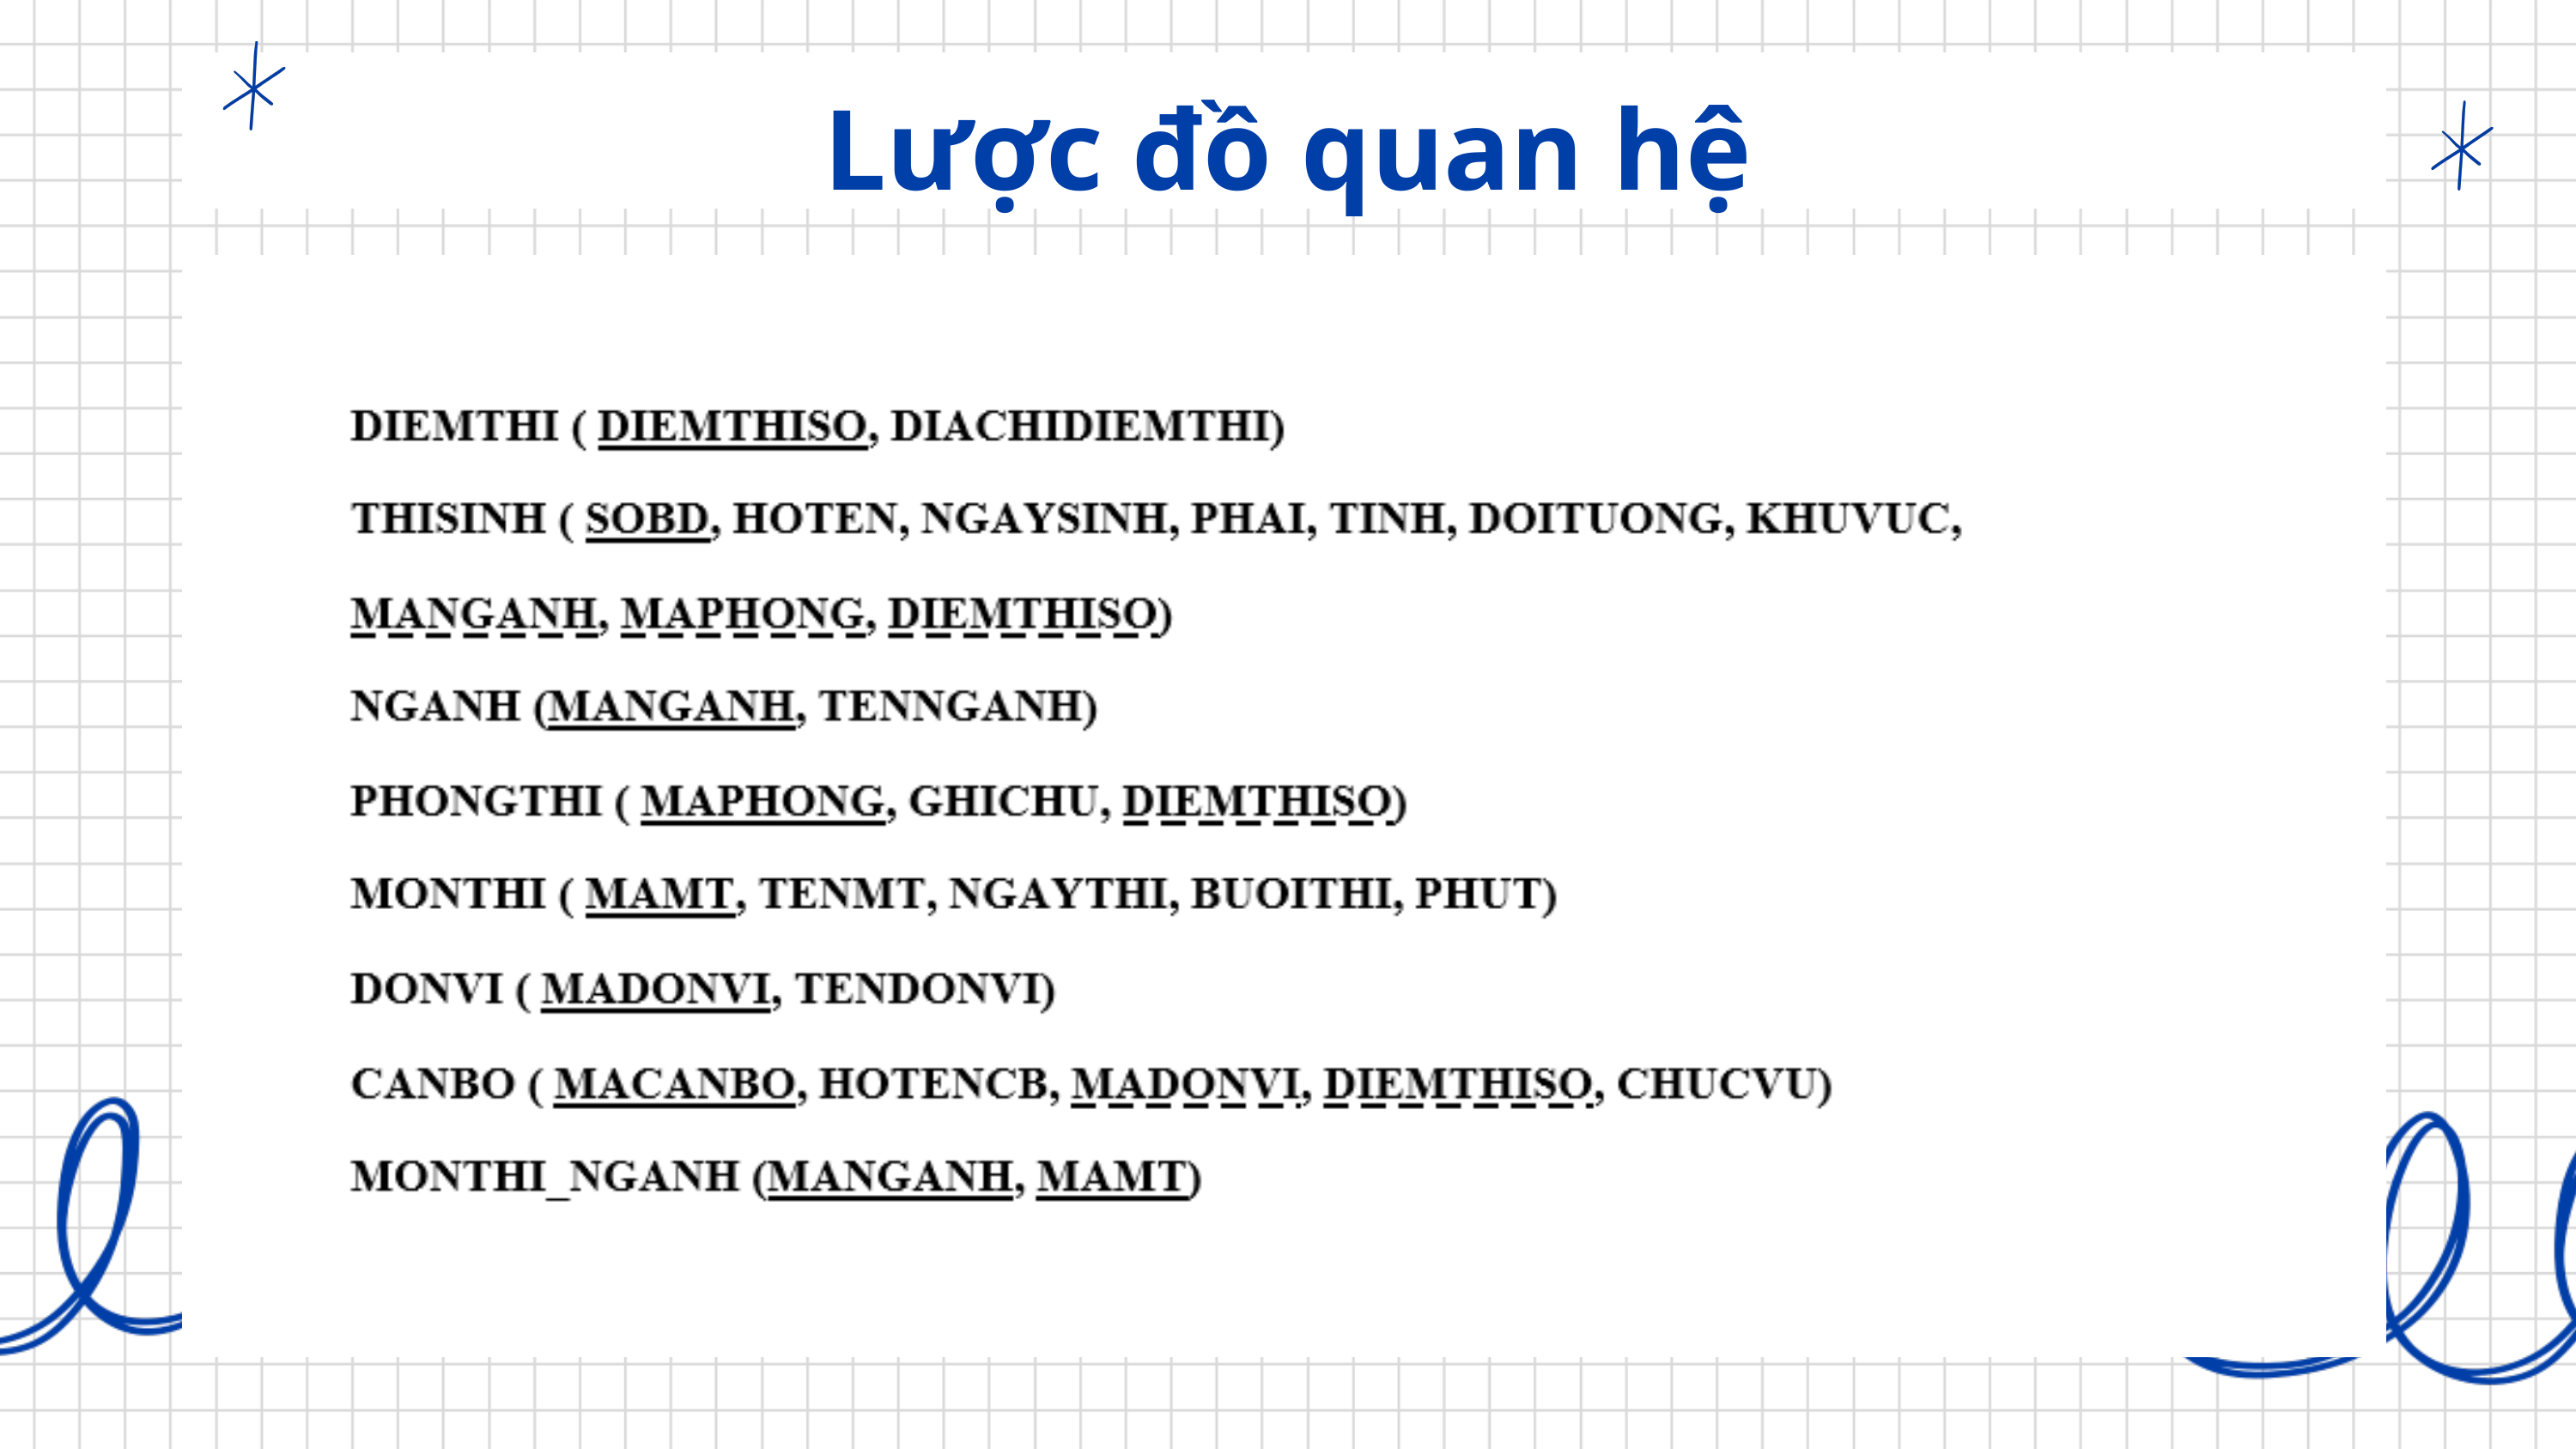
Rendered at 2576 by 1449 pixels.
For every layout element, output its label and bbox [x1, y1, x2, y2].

text_box [0, 1358, 2576, 1449]
text_box [2159, 1110, 2576, 1387]
text_box [222, 41, 286, 52]
text_box [181, 52, 2386, 209]
text_box [0, 0, 2576, 1110]
text_box [2431, 100, 2494, 191]
text_box [181, 254, 2386, 1358]
text_box [0, 1081, 177, 1358]
